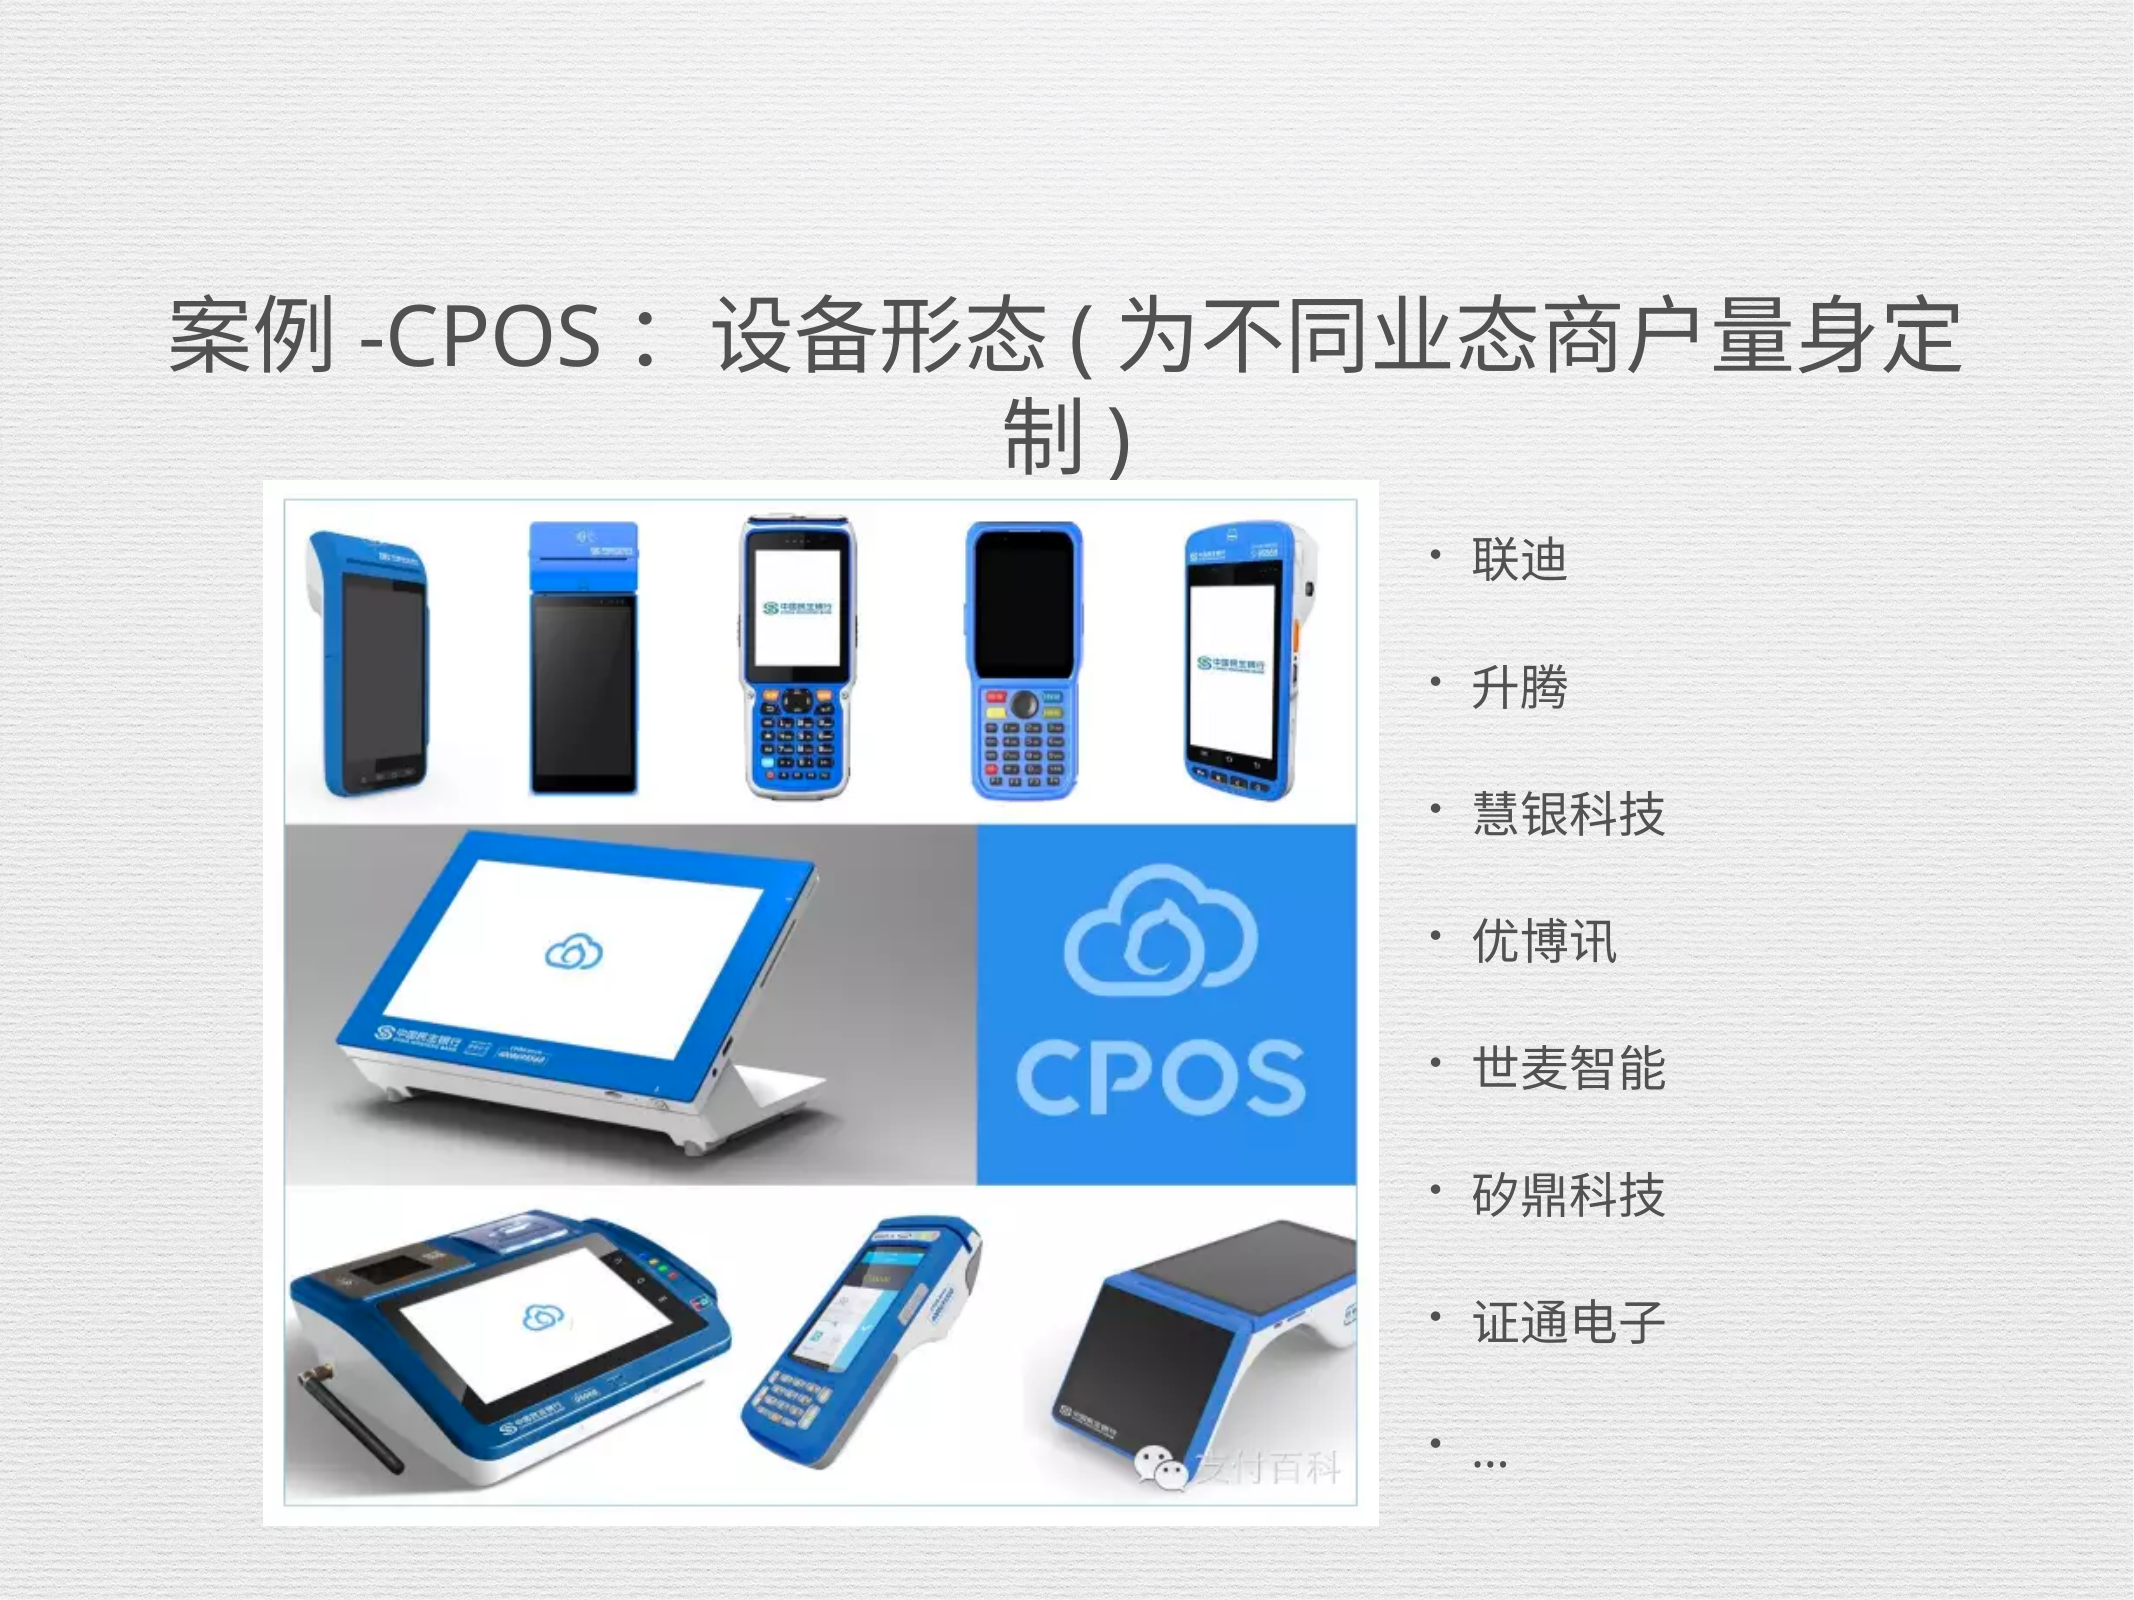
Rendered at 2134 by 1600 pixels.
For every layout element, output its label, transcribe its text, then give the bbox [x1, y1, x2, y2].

title 案例-CPOS：设备形态(为不同业态商户量身定制) [133, 266, 2001, 501]
list 联迪 升腾 慧银科技 优博讯 世麦智能 矽鼎科技 证通电子 … [1429, 482, 1887, 1525]
picture [0, 0, 2134, 1600]
